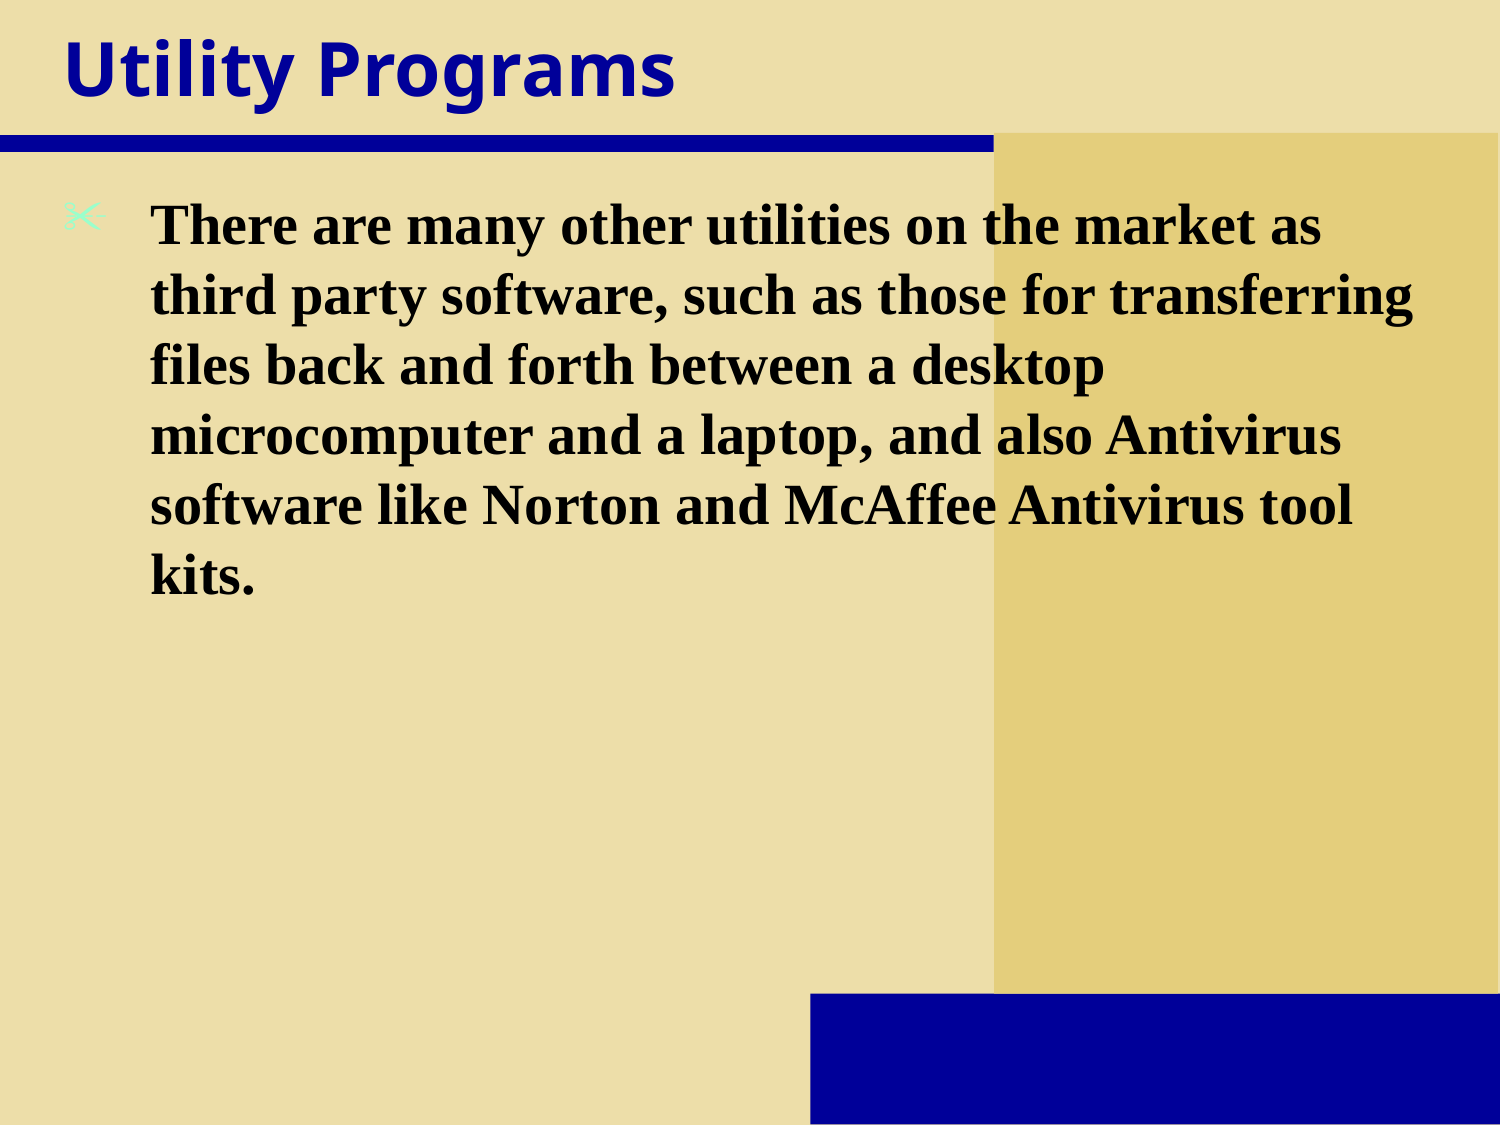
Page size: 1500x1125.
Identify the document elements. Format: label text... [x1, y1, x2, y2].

title Utility Programs [47, 0, 1456, 133]
list There are many other utilities on the market as third party software, such as those for transferring files back and forth between a desktop microcomputer and a laptop, and also Antivirus software like Norton and McAffee Antivirus tool kits. [47, 178, 1457, 960]
